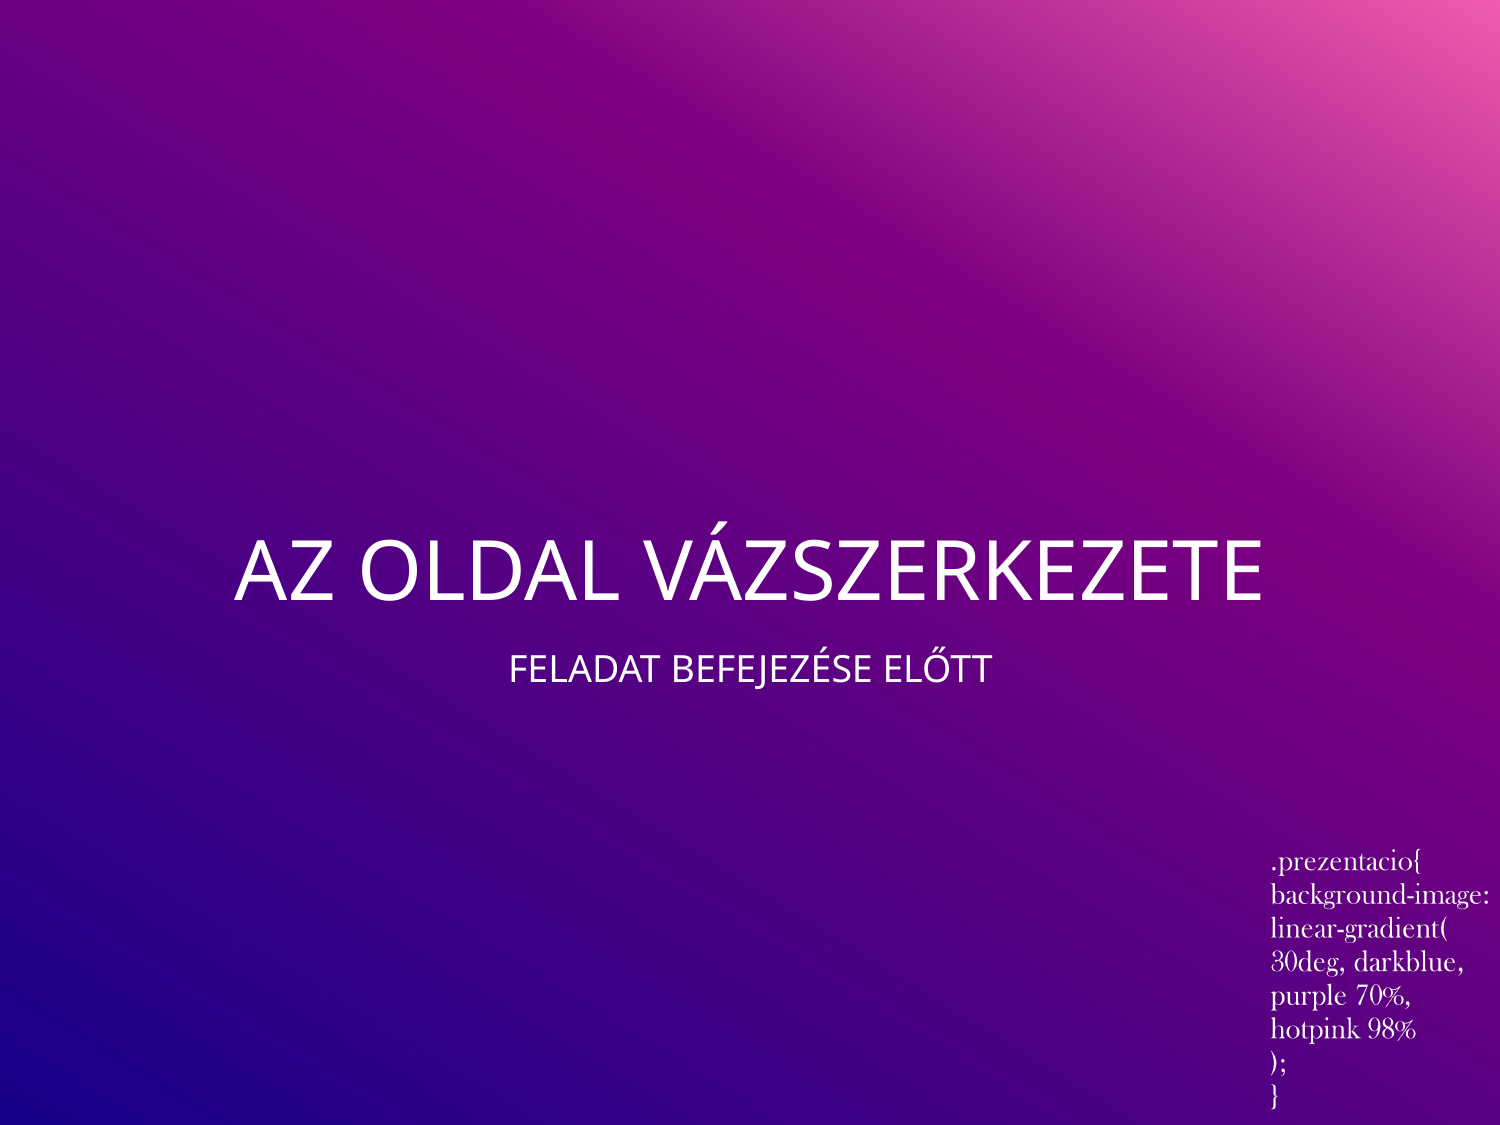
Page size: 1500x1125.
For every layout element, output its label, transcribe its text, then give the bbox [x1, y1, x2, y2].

title Az oldal vázszerkezete [134, 97, 1367, 625]
subtitle Feladat befejezése előtt [134, 637, 1367, 1002]
picture [0, 0, 1500, 1125]
